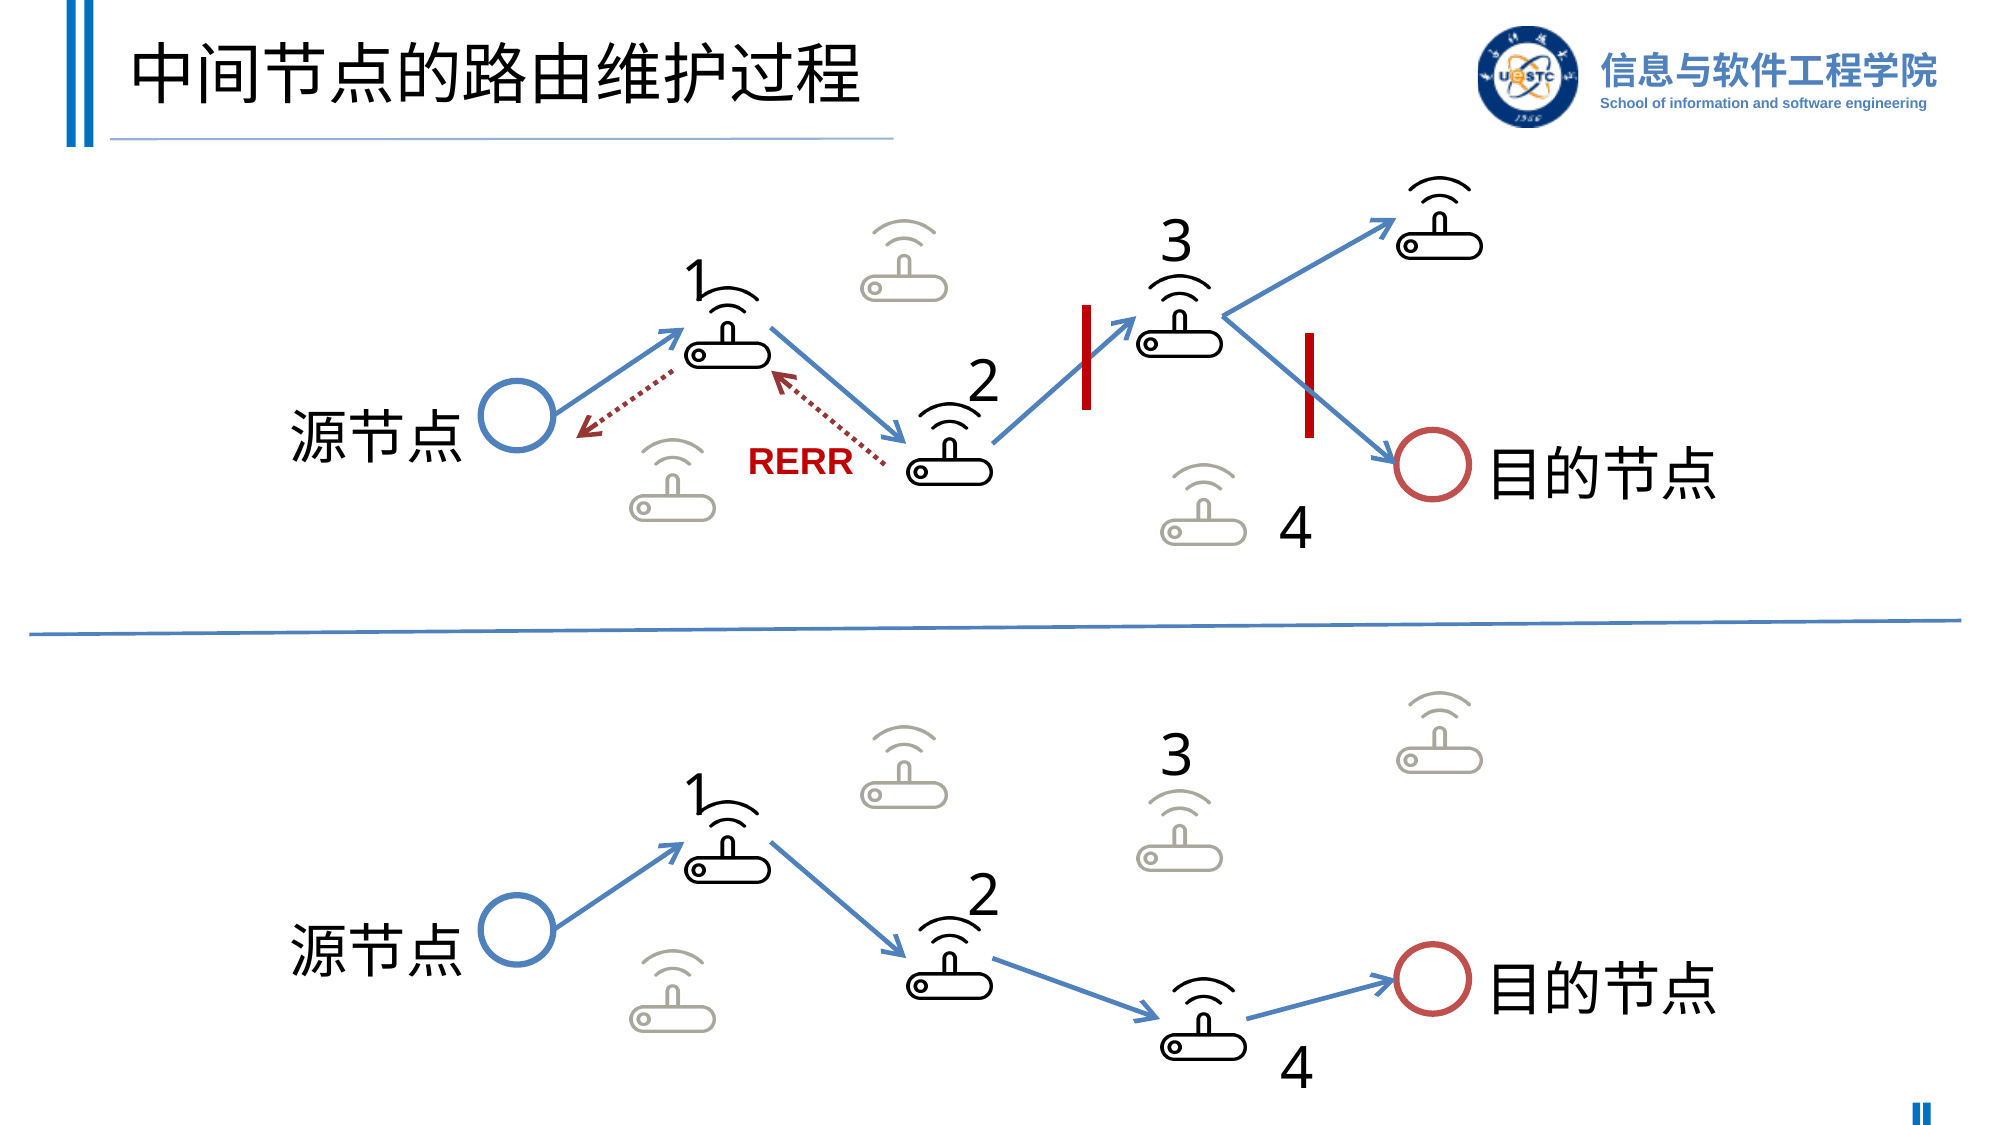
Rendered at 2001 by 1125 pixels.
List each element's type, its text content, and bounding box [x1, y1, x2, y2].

picture [860, 725, 948, 809]
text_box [553, 327, 685, 416]
text_box RERR [733, 429, 869, 490]
picture [1396, 176, 1483, 260]
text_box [992, 316, 1137, 444]
text_box 1 [655, 750, 741, 835]
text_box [553, 841, 685, 930]
picture [906, 402, 993, 486]
picture [906, 916, 993, 1000]
text_box 源节点 [255, 906, 499, 992]
text_box 目的节点 [1468, 429, 1735, 515]
text_box [490, 895, 554, 965]
text_box 3 [1133, 195, 1220, 281]
text_box 2 [941, 849, 1027, 935]
text_box 源节点 [255, 392, 499, 478]
picture [1396, 691, 1483, 774]
text_box 2 [941, 335, 992, 402]
picture [860, 219, 948, 302]
picture [1136, 789, 1223, 872]
title 中间节点的路由维护过程 [113, 10, 1839, 143]
picture [1136, 274, 1222, 358]
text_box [771, 444, 885, 465]
text_box 目的节点 [1468, 944, 1735, 1029]
text_box 1 [655, 235, 741, 321]
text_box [770, 841, 907, 959]
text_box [1222, 217, 1397, 316]
picture [629, 438, 716, 522]
text_box [1396, 944, 1468, 1014]
text_box 4 [1253, 482, 1339, 568]
picture [629, 949, 716, 1033]
text_box 4 [1254, 1022, 1340, 1108]
picture [684, 286, 771, 369]
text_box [1222, 316, 1397, 465]
picture [1160, 977, 1247, 1061]
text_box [1246, 978, 1397, 1020]
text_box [770, 327, 907, 444]
text_box [1396, 429, 1468, 500]
picture [1160, 463, 1247, 546]
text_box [29, 620, 1962, 635]
picture [684, 800, 771, 884]
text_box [992, 958, 1161, 1020]
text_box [576, 370, 673, 438]
text_box 3 [1133, 709, 1220, 795]
text_box [490, 380, 554, 451]
